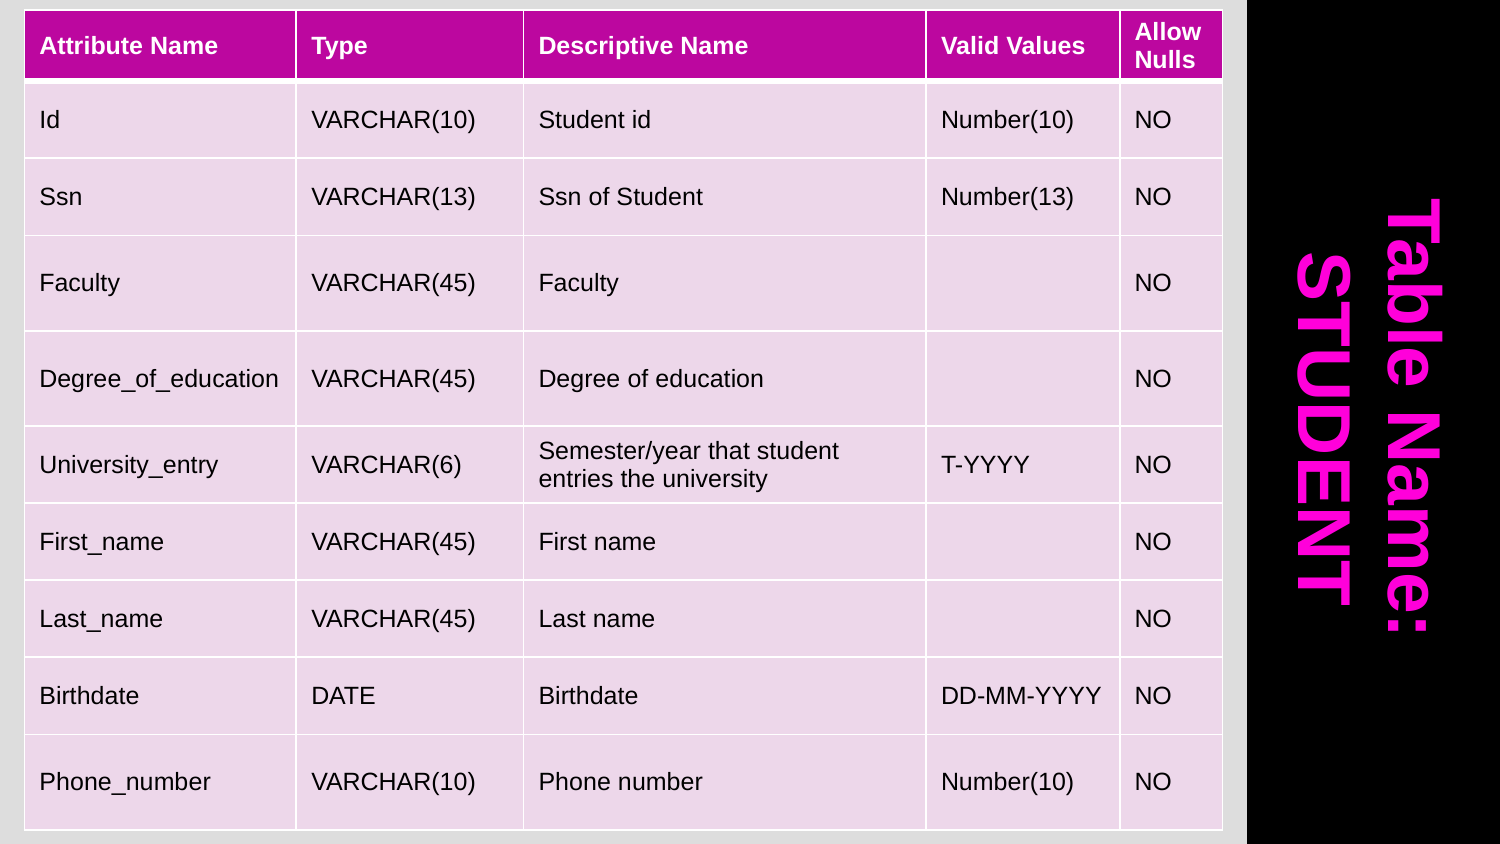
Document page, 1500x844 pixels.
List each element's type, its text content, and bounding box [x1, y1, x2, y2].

table_cell Faculty [25, 236, 295, 330]
table_cell DD-MM-YYYY [927, 658, 1119, 734]
table_cell VARCHAR(10) [297, 735, 523, 829]
table_cell NO [1121, 504, 1222, 579]
table_cell Id [25, 84, 295, 157]
table_cell First_name [25, 504, 295, 579]
table_cell Phone_number [25, 735, 295, 829]
table_cell VARCHAR(45) [297, 504, 523, 579]
table_cell Last_name [25, 581, 295, 656]
table_cell Number(10) [927, 84, 1119, 157]
table_cell VARCHAR(45) [297, 236, 523, 330]
table_cell T-YYYY [927, 427, 1119, 502]
table_cell VARCHAR(6) [297, 427, 523, 502]
table_cell Faculty [524, 236, 925, 330]
table_cell NO [1121, 84, 1222, 157]
table_cell [927, 581, 1119, 656]
table_cell Degree of education [524, 332, 925, 425]
table_header Allow Nulls [1121, 11, 1222, 78]
table_cell NO [1121, 581, 1222, 656]
table_cell Degree_of_education [25, 332, 295, 425]
table_cell NO [1121, 658, 1222, 734]
table_cell Phone number [524, 735, 925, 829]
table_cell [927, 332, 1119, 425]
table_cell NO [1121, 735, 1222, 829]
table_cell NO [1121, 236, 1222, 330]
table_cell Number(13) [927, 159, 1119, 235]
table_cell Ssn [25, 159, 295, 235]
table_cell VARCHAR(10) [297, 84, 523, 157]
table_header Descriptive Name [524, 11, 925, 78]
table_cell DATE [297, 658, 523, 734]
table_cell Student id [524, 84, 925, 157]
table_header Attribute Name [25, 11, 295, 78]
table_cell First name [524, 504, 925, 579]
table_cell Birthdate [25, 658, 295, 734]
table_cell NO [1121, 332, 1222, 425]
table_cell [927, 236, 1119, 330]
table_header Valid Values [927, 11, 1119, 78]
table_cell VARCHAR(45) [297, 581, 523, 656]
table_cell Number(10) [927, 735, 1119, 829]
table_cell University_entry [25, 427, 295, 502]
table_cell NO [1121, 427, 1222, 502]
table_header Type [297, 11, 523, 78]
table_cell Birthdate [524, 658, 925, 734]
table_cell [927, 504, 1119, 579]
table_cell NO [1121, 159, 1222, 235]
table_cell Last name [524, 581, 925, 656]
table_cell Ssn of Student [524, 159, 925, 235]
table_cell Semester/year that student entries the university [524, 427, 925, 502]
table_cell VARCHAR(45) [297, 332, 523, 425]
text_box Table Name: STUDENT [1247, 0, 1500, 844]
table_cell VARCHAR(13) [297, 159, 523, 235]
